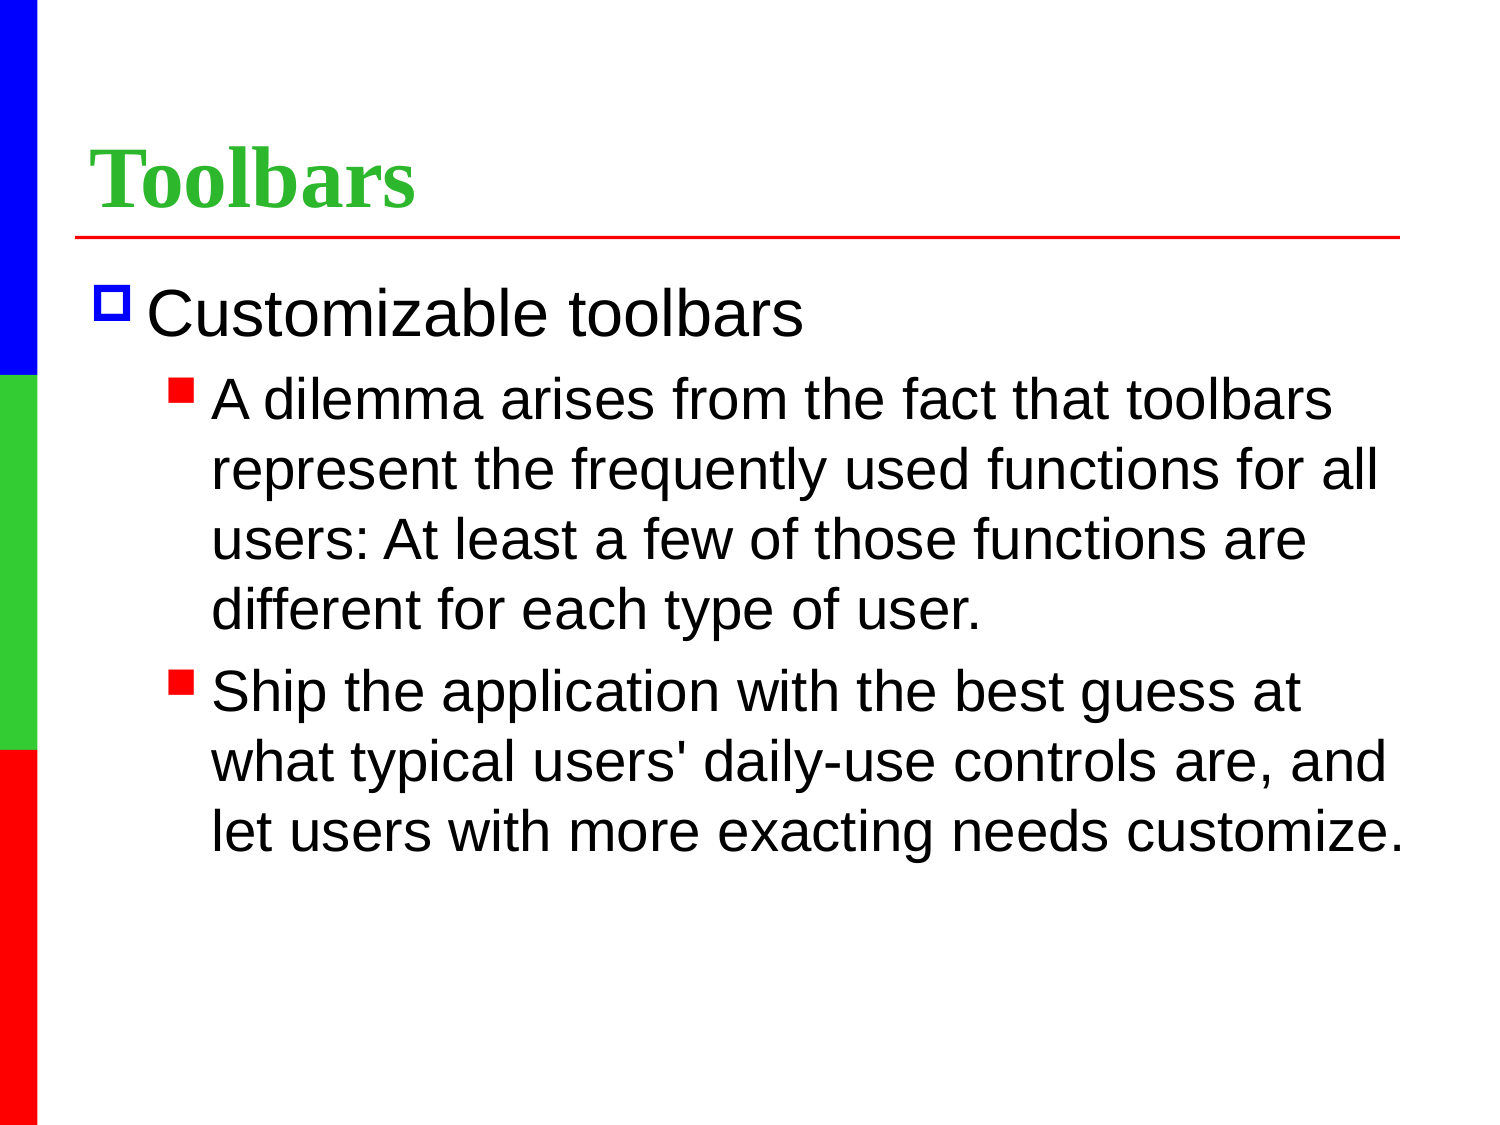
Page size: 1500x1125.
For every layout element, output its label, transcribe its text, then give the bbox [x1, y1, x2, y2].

title Toolbars [74, 45, 1426, 233]
list Customizable toolbars A dilemma arises from the fact that toolbars represent the frequently used functions for all users: At least a few of those functions are different for each type of user. Ship the application with the best guess at what typical users' daily-use controls are, and let users with more exacting needs customize. [74, 262, 1426, 1006]
